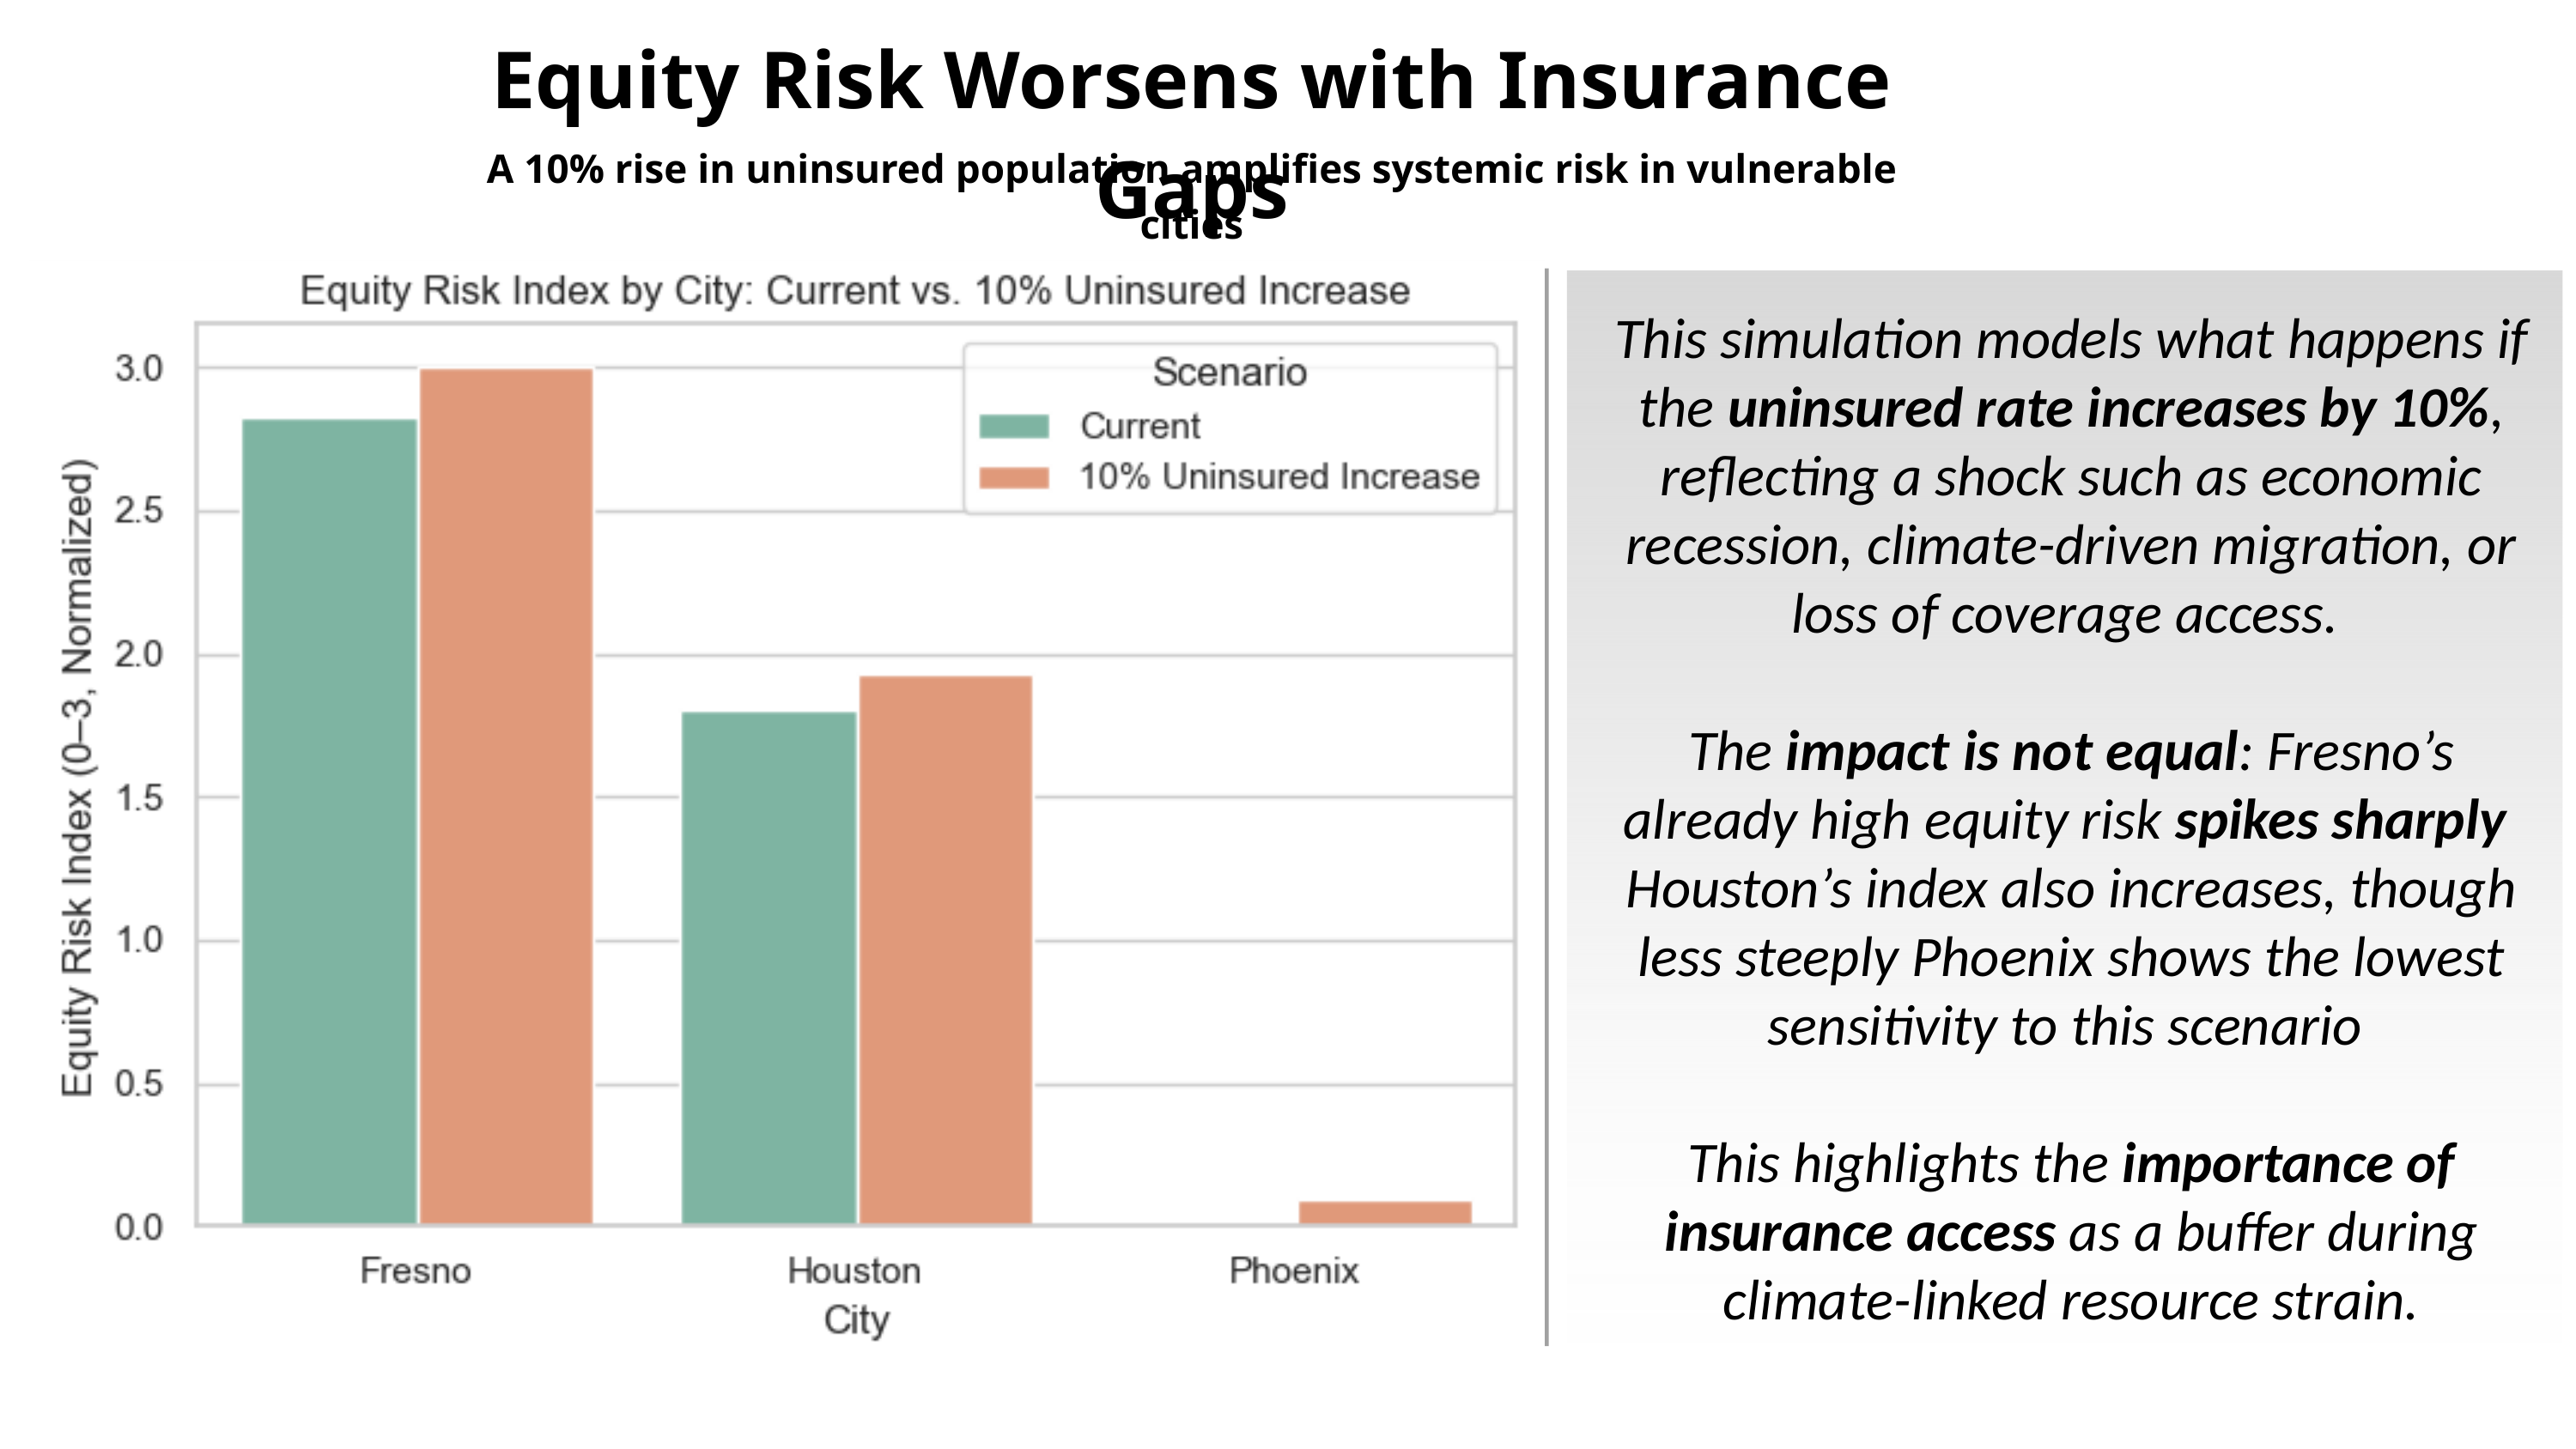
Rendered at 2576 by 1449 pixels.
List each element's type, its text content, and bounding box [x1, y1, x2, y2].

text_box [1566, 270, 2563, 1430]
text_box A 10% rise in uninsured population amplifies systemic risk in vulnerable cities [434, 136, 1949, 247]
text_box Equity Risk Worsens with Insurance Gaps [451, 14, 1934, 136]
text_box This simulation models what happens if the uninsured rate increases by 10%, reflecting a shock such as economic recession, climate-driven migration, or loss of coverage access. The impact is not equal: Fresno’s already high equity risk spikes sharply Houston’s index also increases, though less steeply Phoenix shows the lowest sensitivity to this scenario This highlights the importance of insurance access as a buffer during climate-linked resource strain. [1597, 301, 2546, 1331]
picture [29, 258, 1545, 1385]
